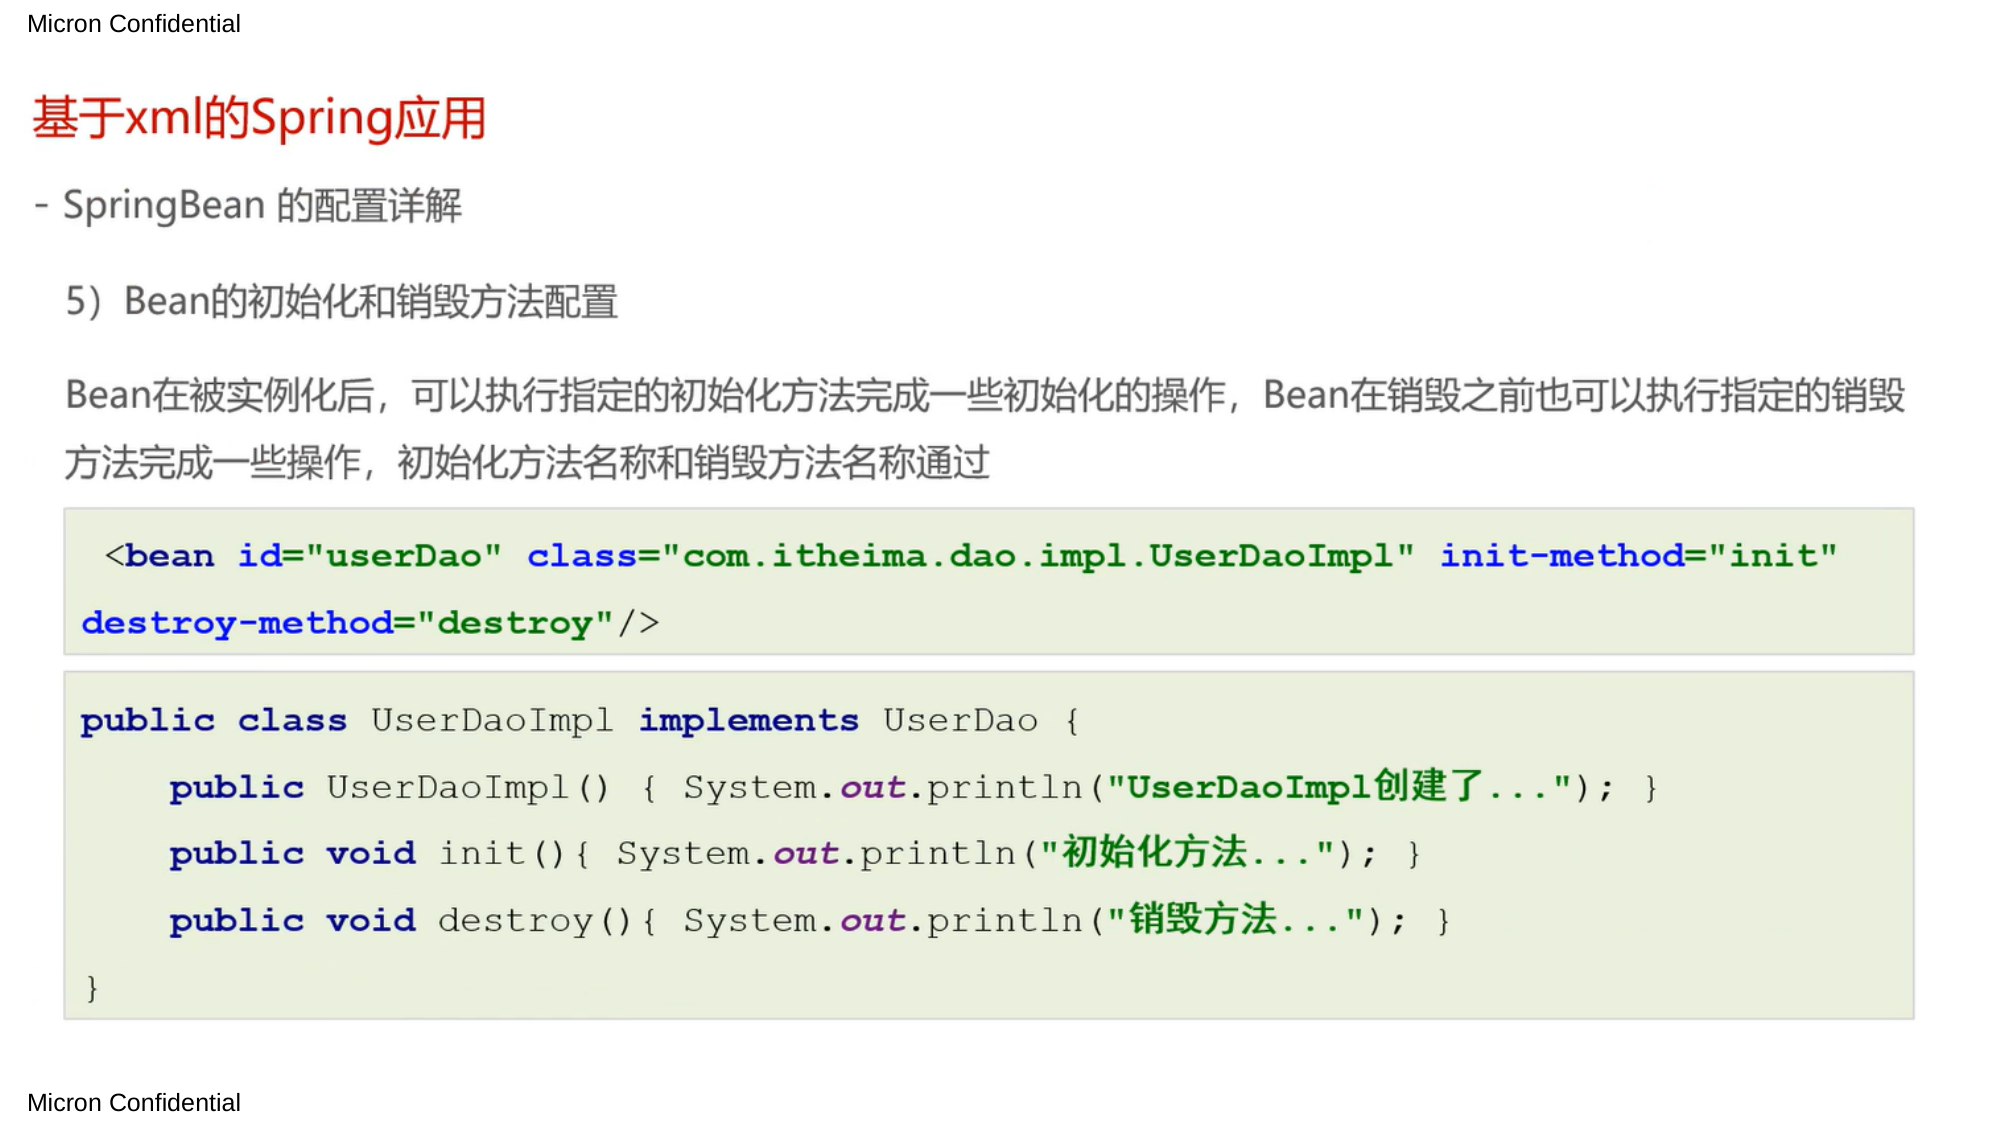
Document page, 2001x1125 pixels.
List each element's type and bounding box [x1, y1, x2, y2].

picture [0, 75, 2000, 1049]
